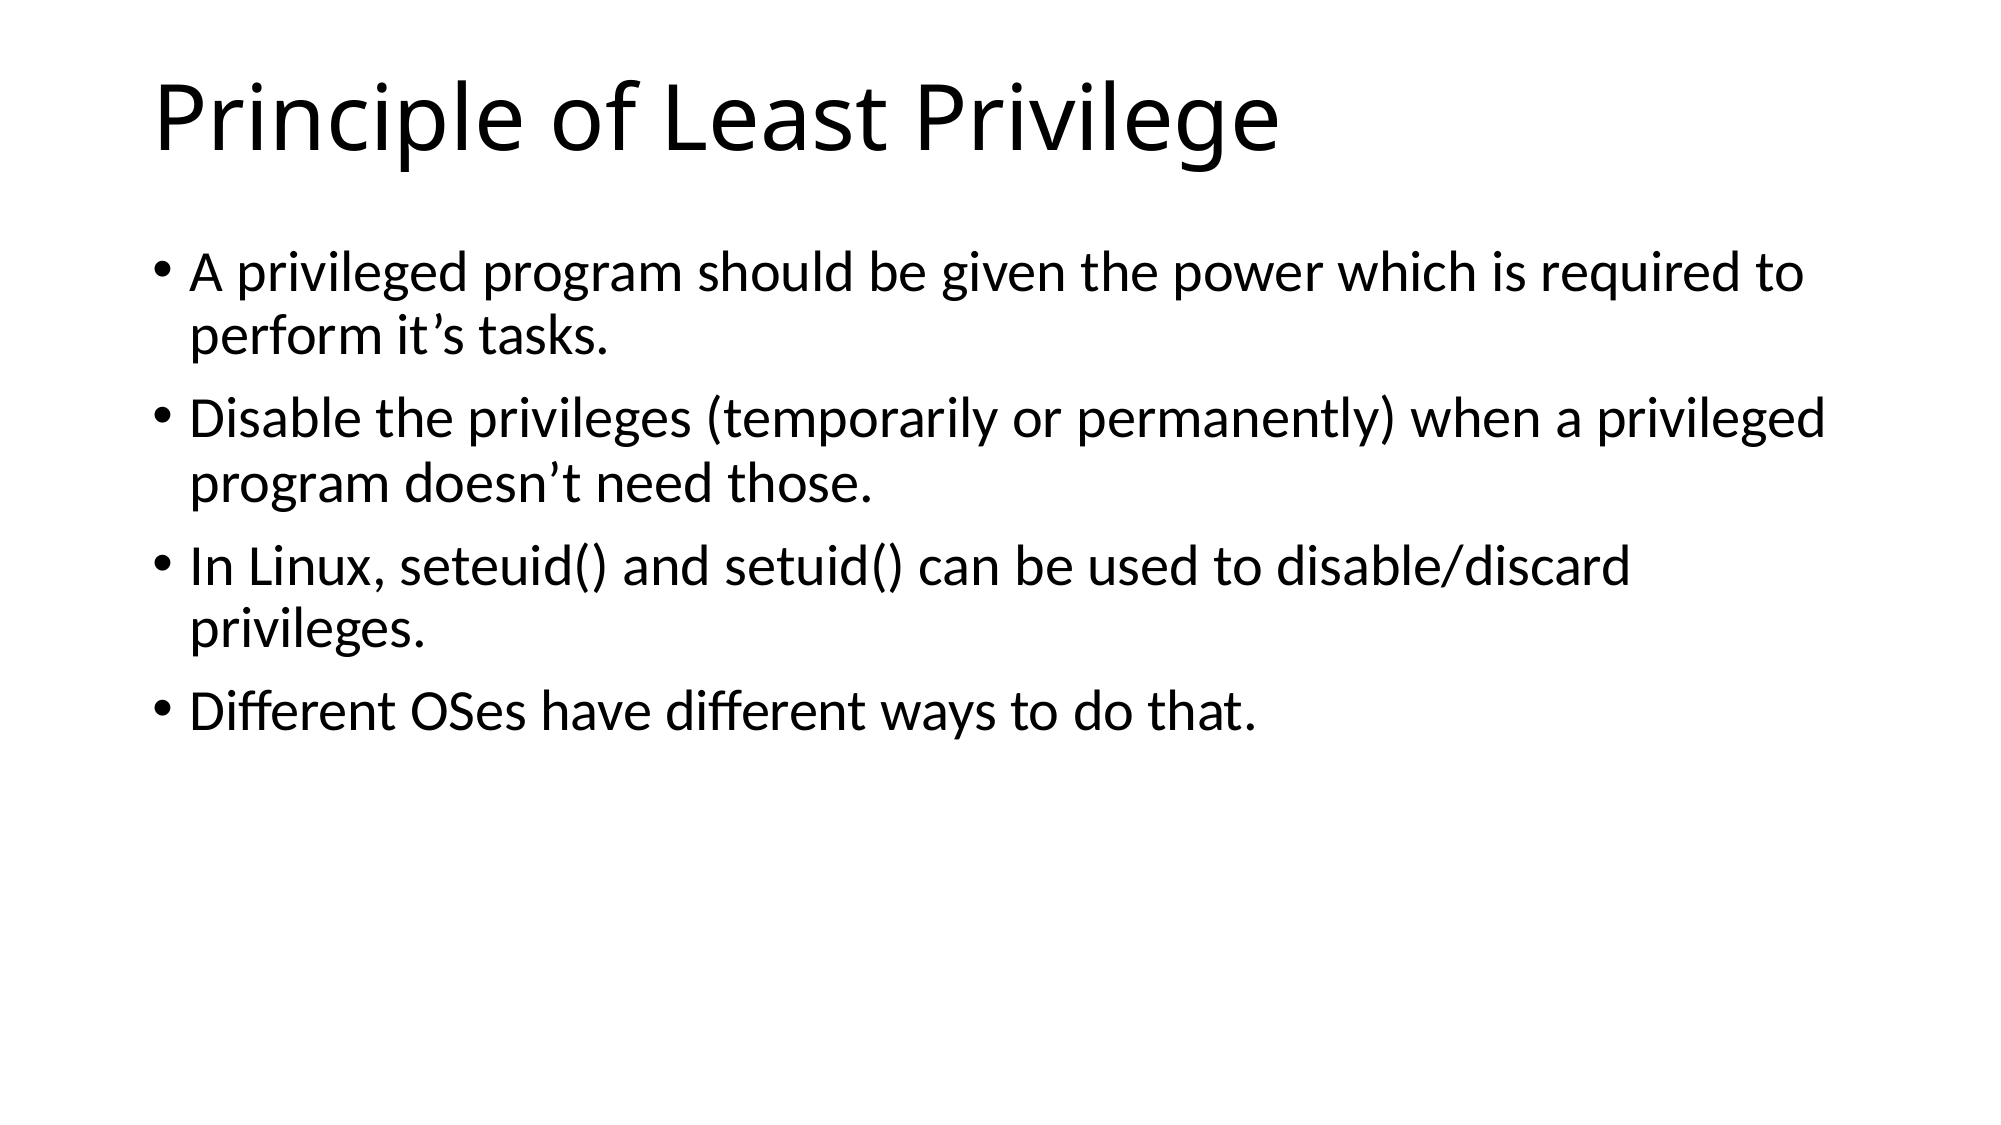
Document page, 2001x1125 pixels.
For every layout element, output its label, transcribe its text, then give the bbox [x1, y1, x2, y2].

title Principle of Least Privilege [53, 31, 1834, 247]
text_box A privileged program should be given the power which is required to perform it’s tasks. Disable the privileges (temporarily or permanently) when a privileged program doesn’t need those. In Linux, seteuid() and setuid() can be used to disable/discard privileges. Different OSes have different ways to do that. [150, 230, 1834, 743]
